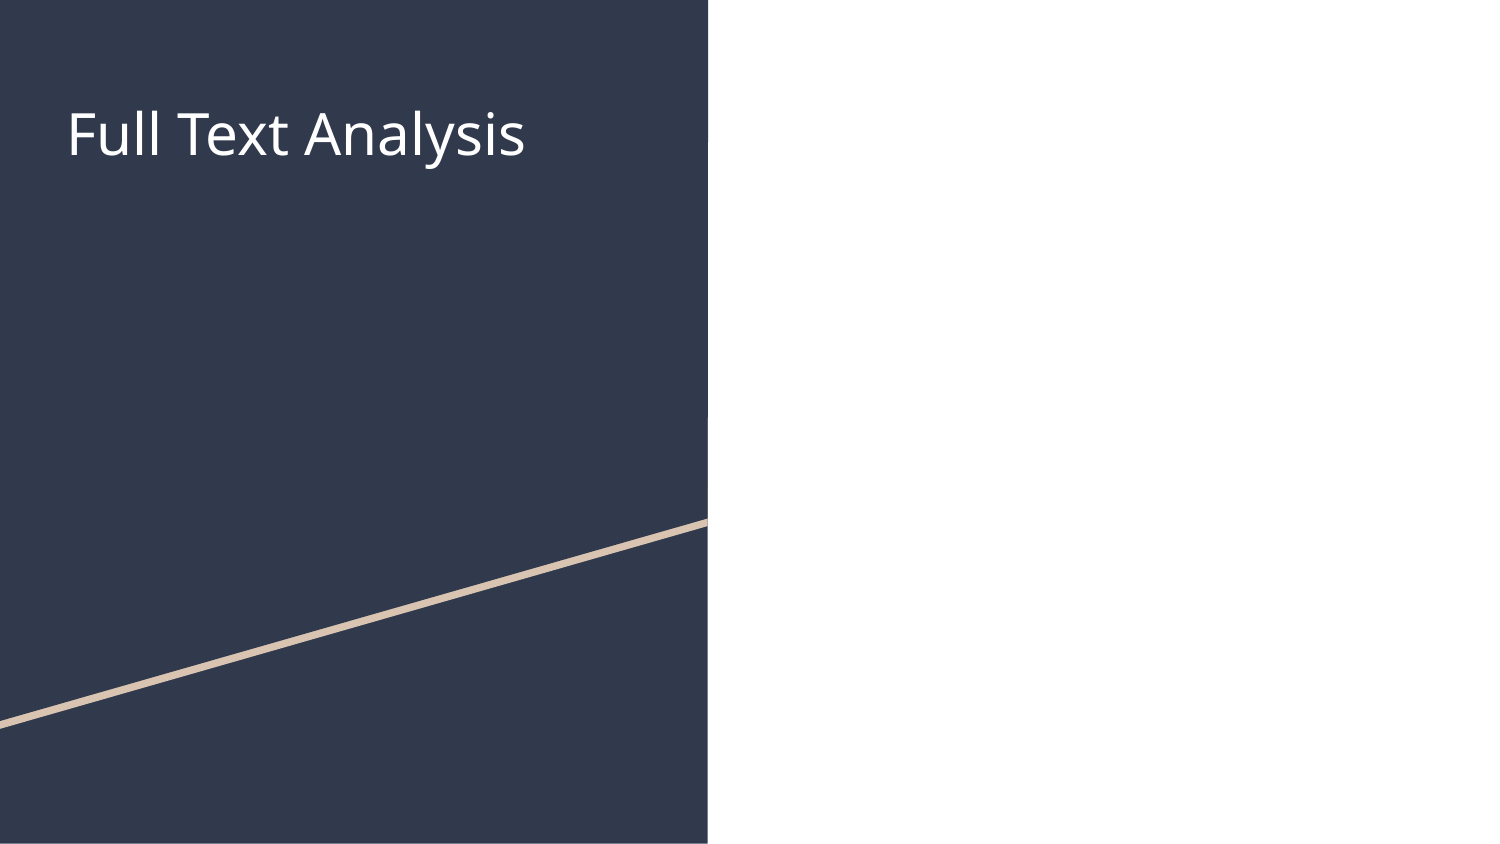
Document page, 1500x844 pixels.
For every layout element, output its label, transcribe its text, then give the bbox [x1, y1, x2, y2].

title Full Text Analysis [51, 82, 660, 494]
